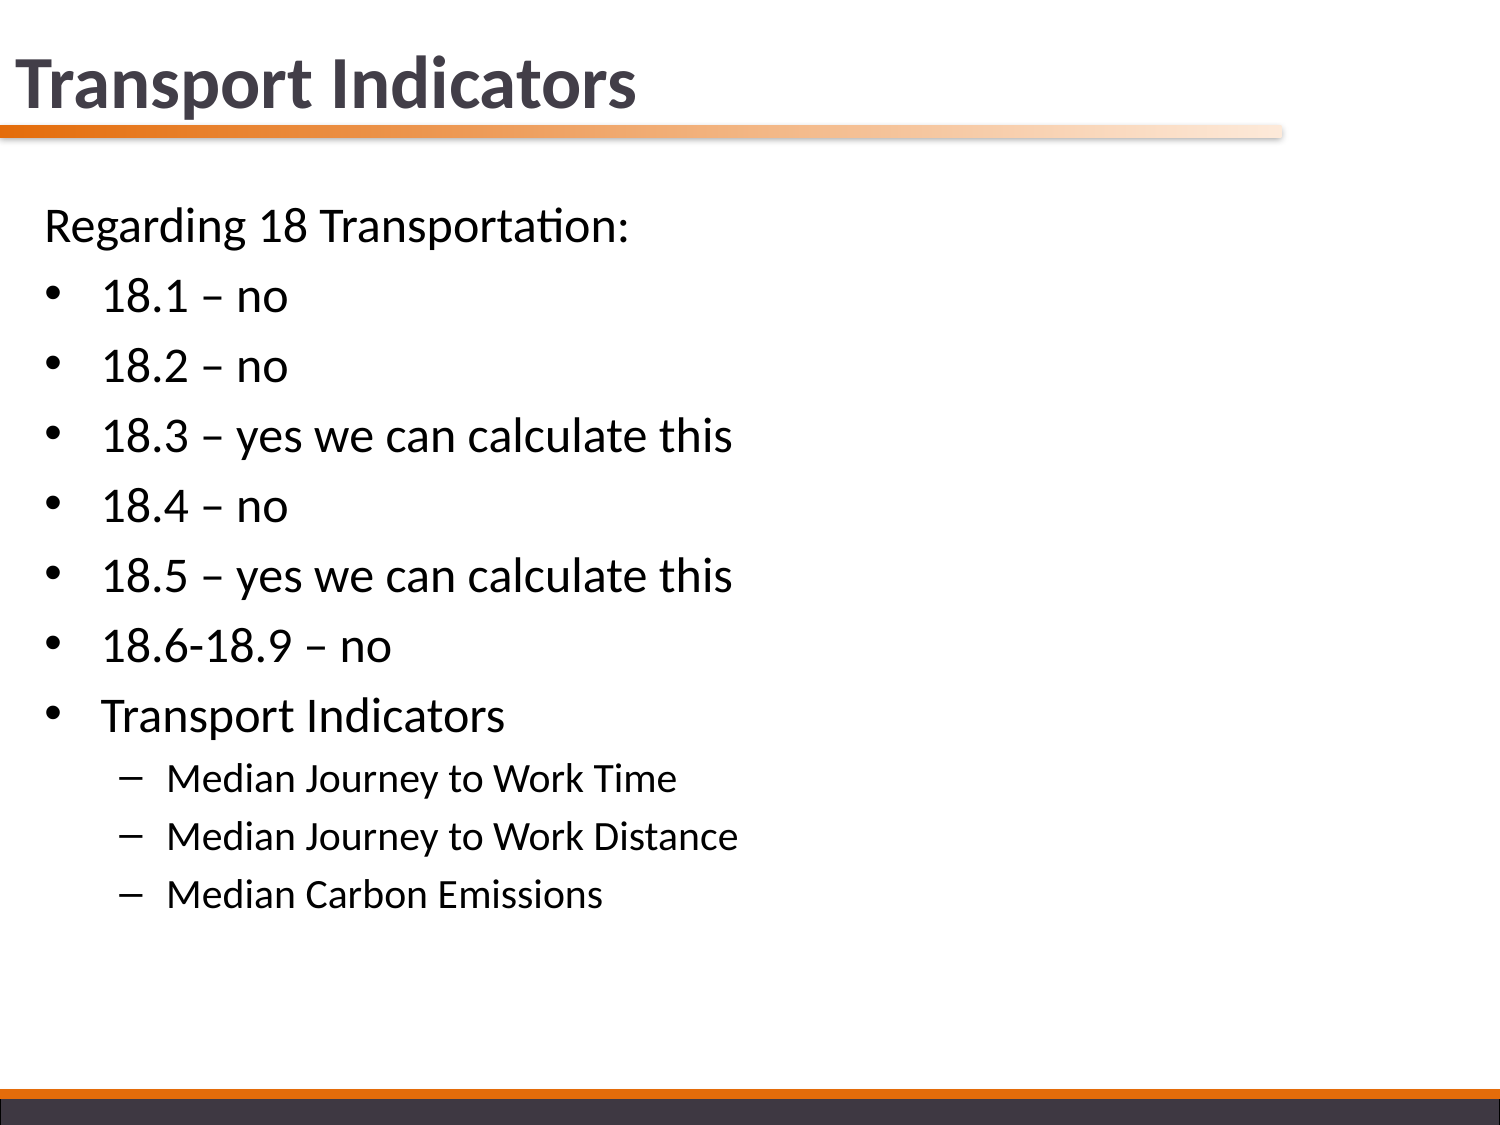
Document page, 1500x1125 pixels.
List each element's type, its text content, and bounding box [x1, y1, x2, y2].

title Transport Indicators [0, 19, 1350, 138]
list Regarding 18 Transportation: 18.1 – no 18.2 – no 18.3 – yes we can calculate this 18.4 – no 18.5 – yes we can calculate this 18.6-18.9 – no Transport Indicators Median Journey to Work Time Median Journey to Work Distance Median Carbon Emissions [29, 184, 1380, 927]
